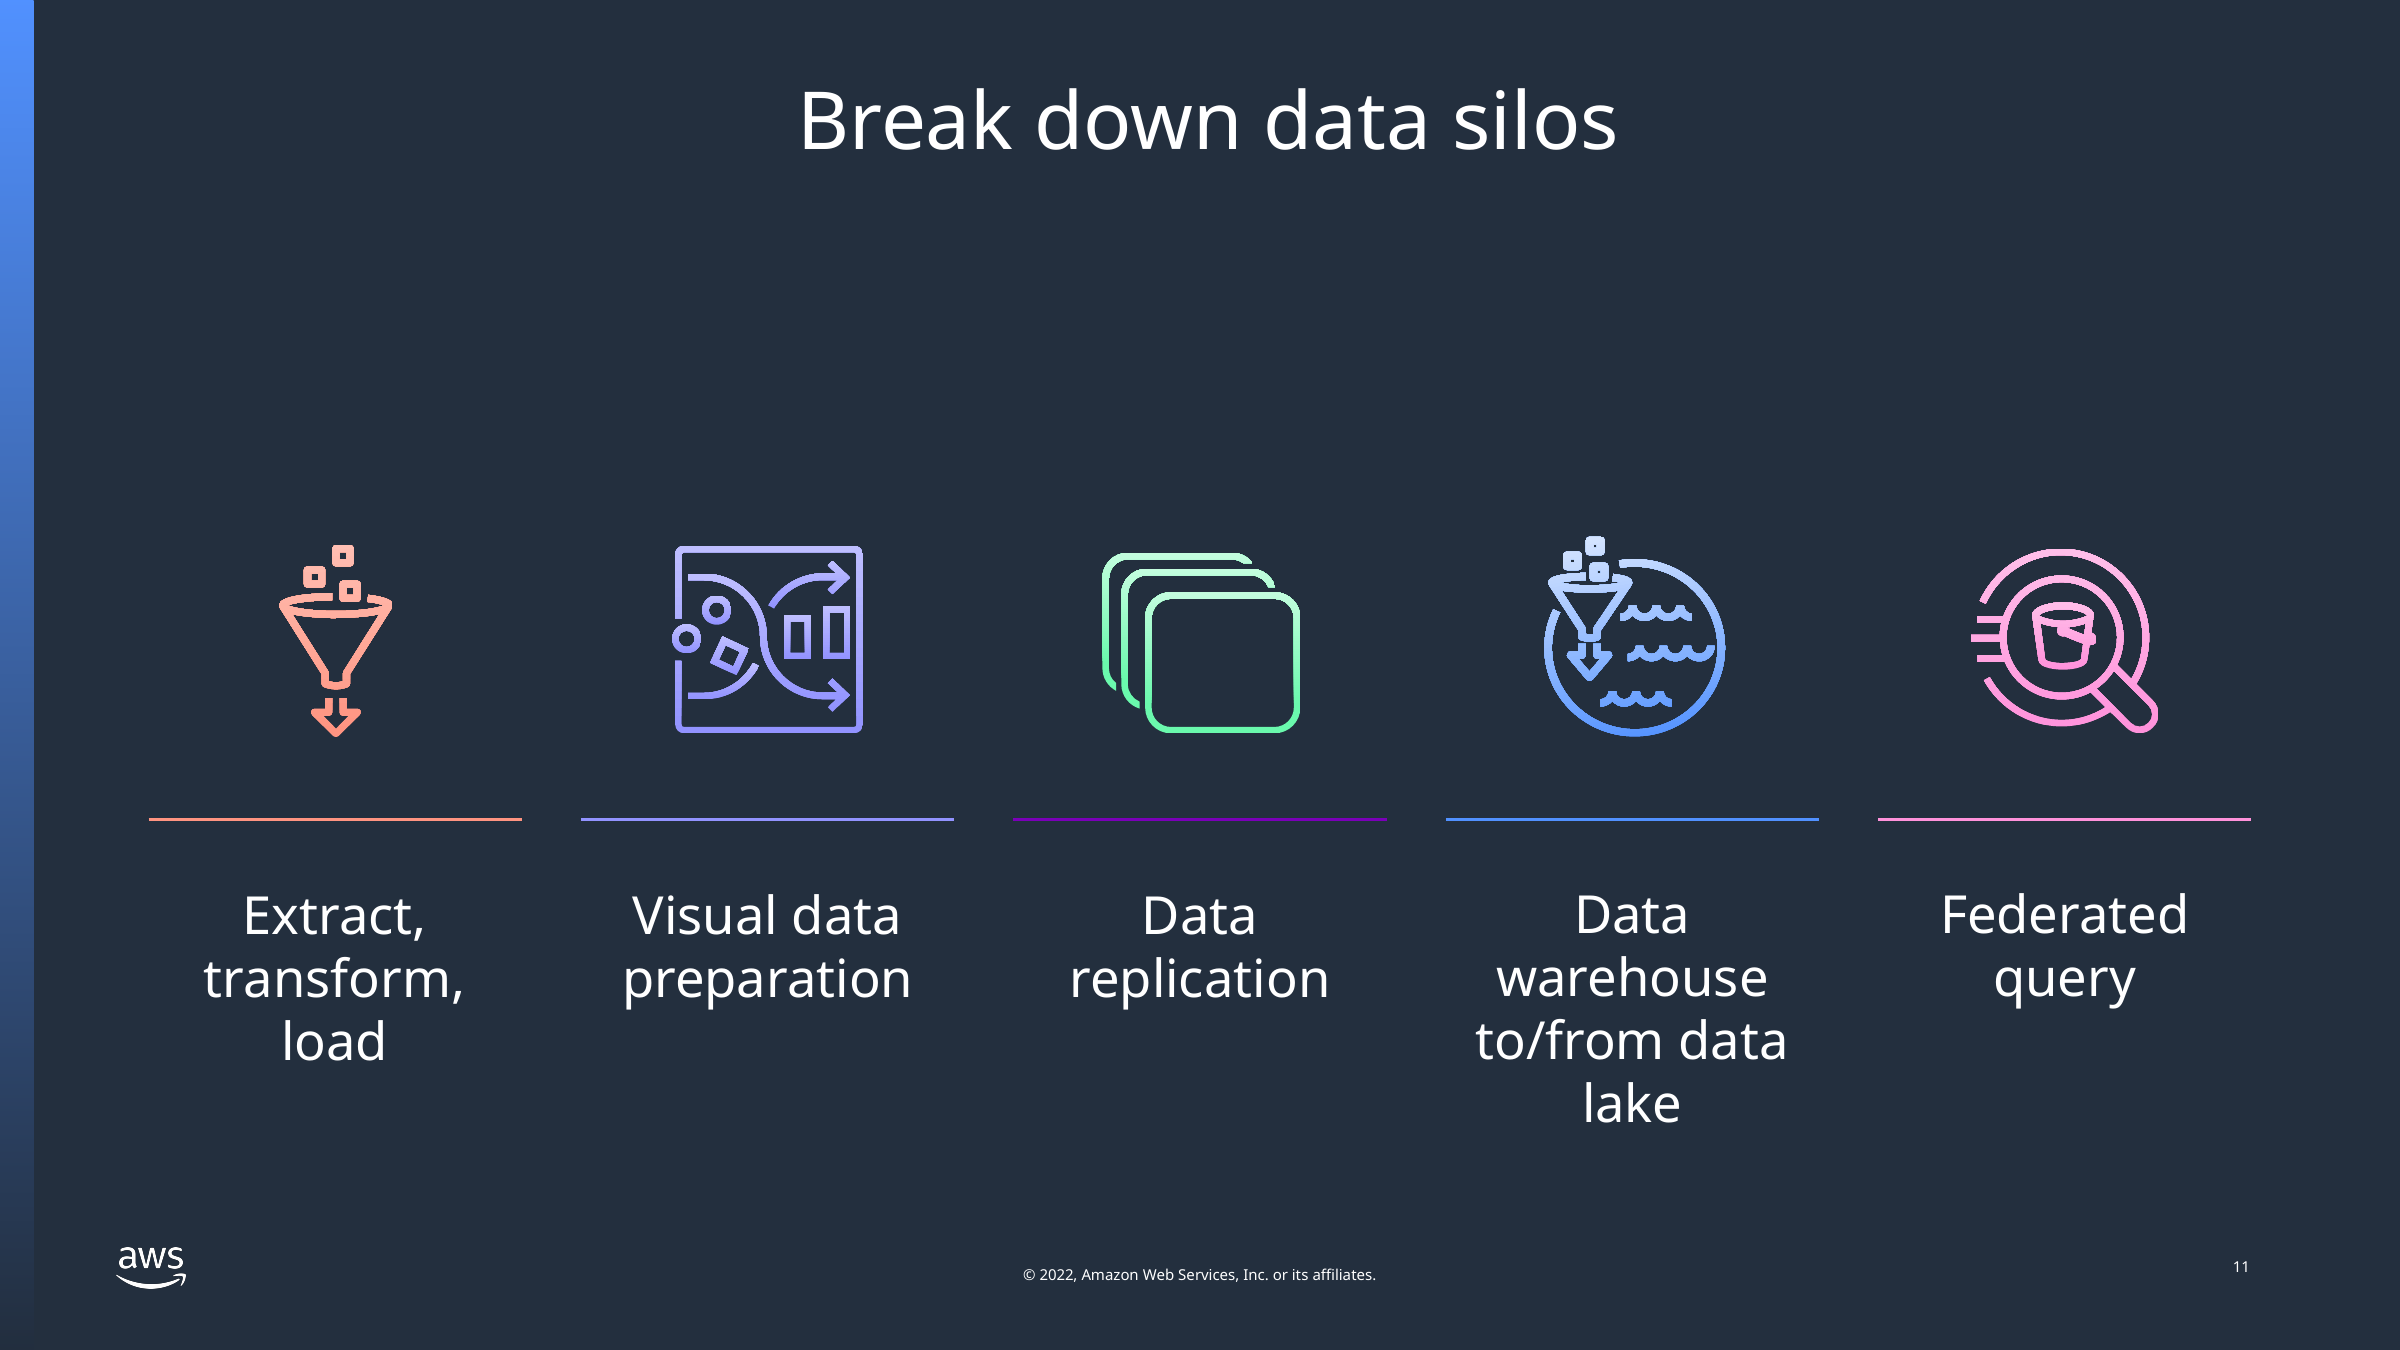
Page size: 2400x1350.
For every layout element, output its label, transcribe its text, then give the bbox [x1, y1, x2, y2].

text_box [1544, 559, 1726, 737]
title Break down data silos [115, 73, 2302, 176]
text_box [1013, 552, 1387, 1010]
text_box [1585, 536, 1605, 556]
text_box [581, 545, 955, 1010]
text_box Data warehouse to/from data lake [1445, 881, 1819, 1133]
picture [116, 1247, 186, 1289]
text_box [1563, 551, 1582, 571]
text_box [1878, 548, 2252, 1009]
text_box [147, 541, 522, 1010]
